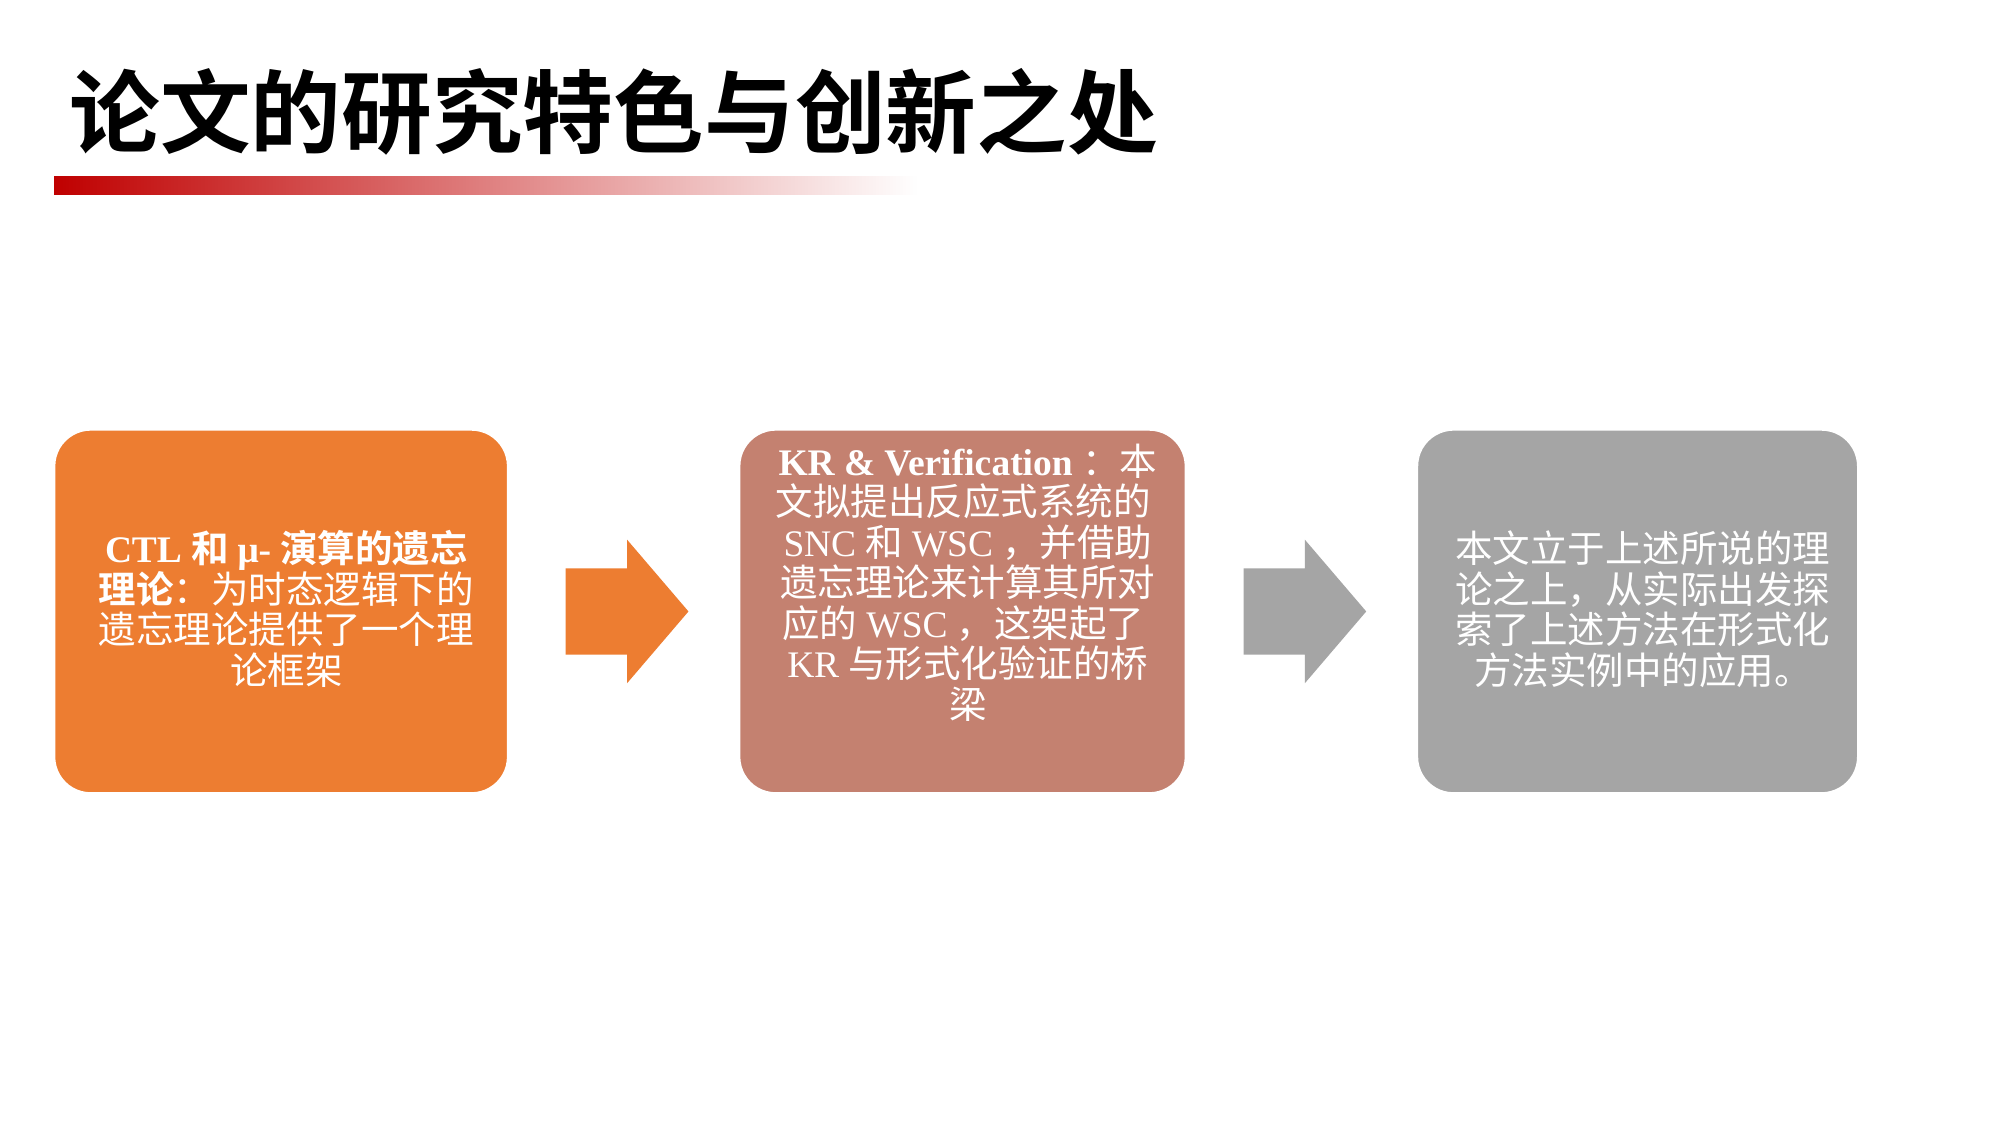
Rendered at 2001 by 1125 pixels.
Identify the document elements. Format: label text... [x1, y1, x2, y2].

title 论文的研究特色与创新之处 [54, 59, 1947, 174]
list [54, 211, 1859, 1014]
